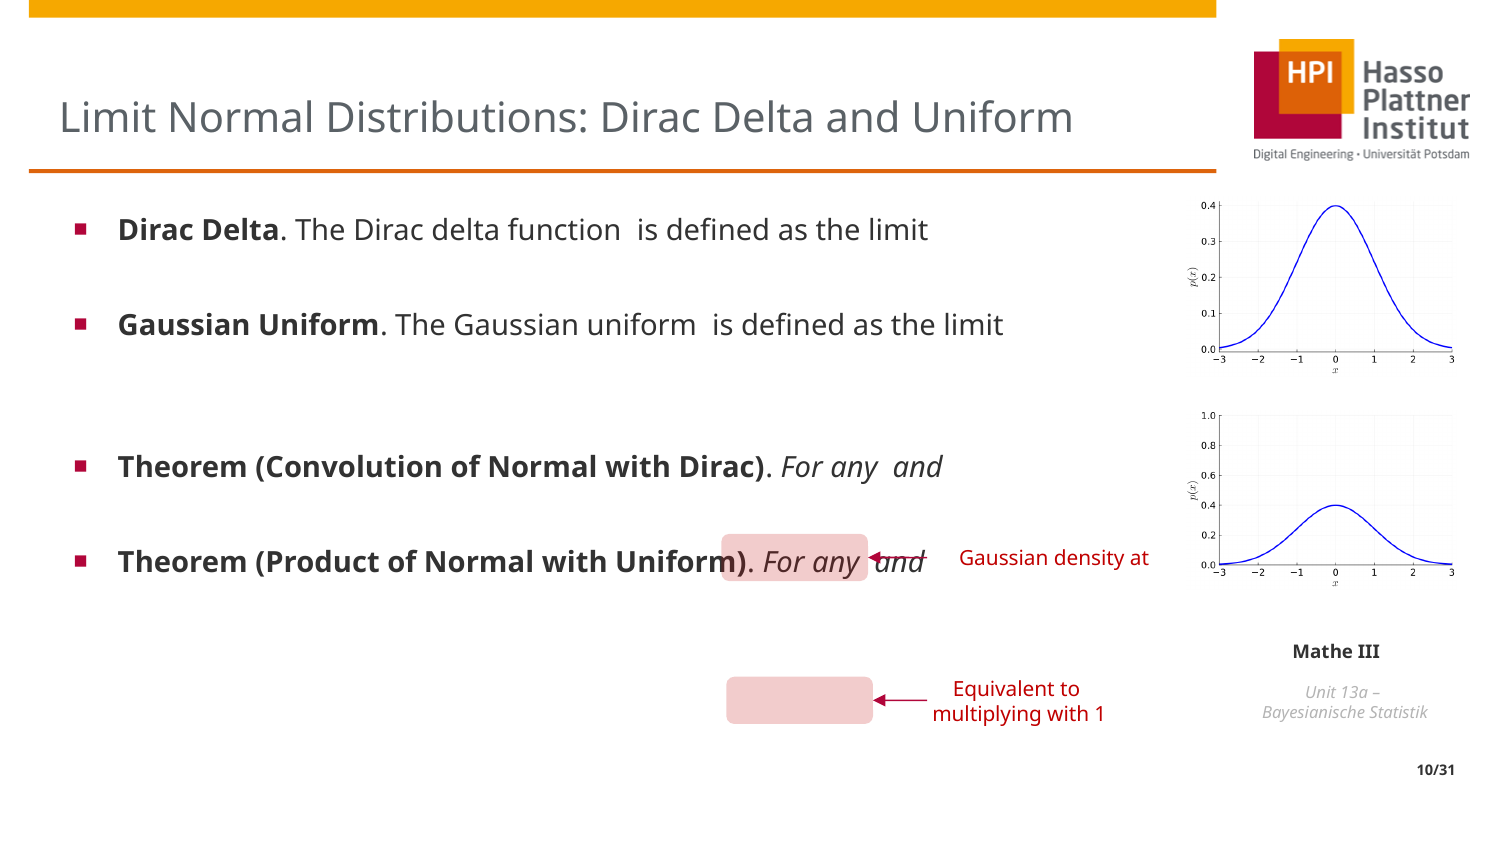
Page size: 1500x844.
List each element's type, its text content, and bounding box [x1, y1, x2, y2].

text_box [724, 674, 876, 727]
title Limit Normal Distributions: Dirac Delta and Uniform [58, 17, 1187, 170]
text_box Equivalent to multiplying with 1 [927, 665, 1112, 736]
picture [1186, 409, 1457, 590]
text_box [719, 531, 871, 584]
picture [1186, 196, 1457, 377]
picture [1254, 39, 1470, 161]
